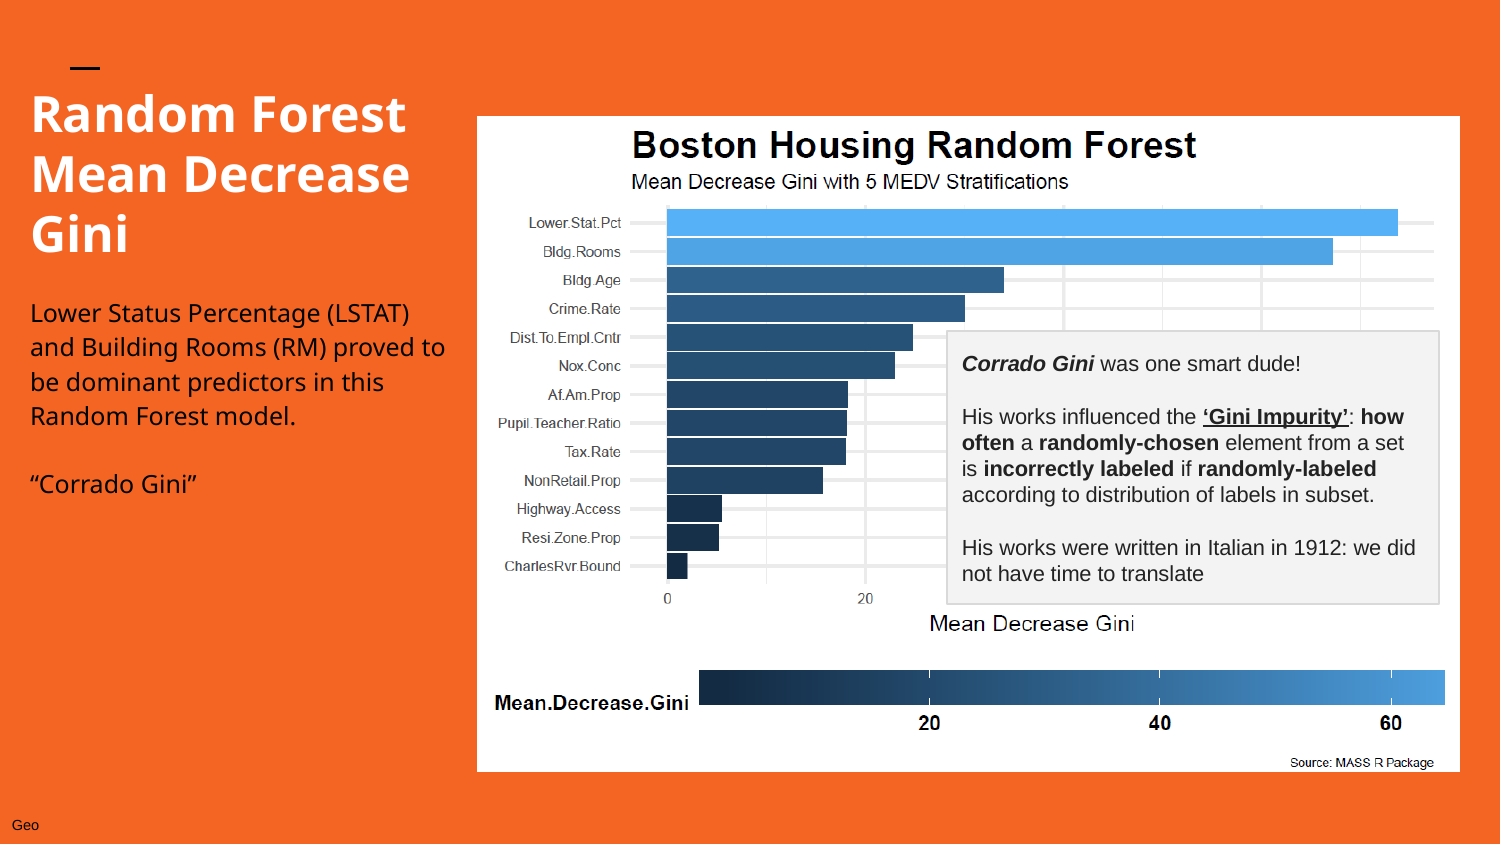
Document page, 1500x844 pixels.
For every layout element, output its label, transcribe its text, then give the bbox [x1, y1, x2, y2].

title Random Forest Mean Decrease Gini [14, 153, 463, 278]
list Lower Status Percentage (LSTAT) and Building Rooms (RM) proved to be dominant predictors in this Random Forest model. “Corrado Gini” [14, 278, 463, 450]
picture [476, 115, 1460, 772]
text_box Geo [0, 802, 80, 830]
